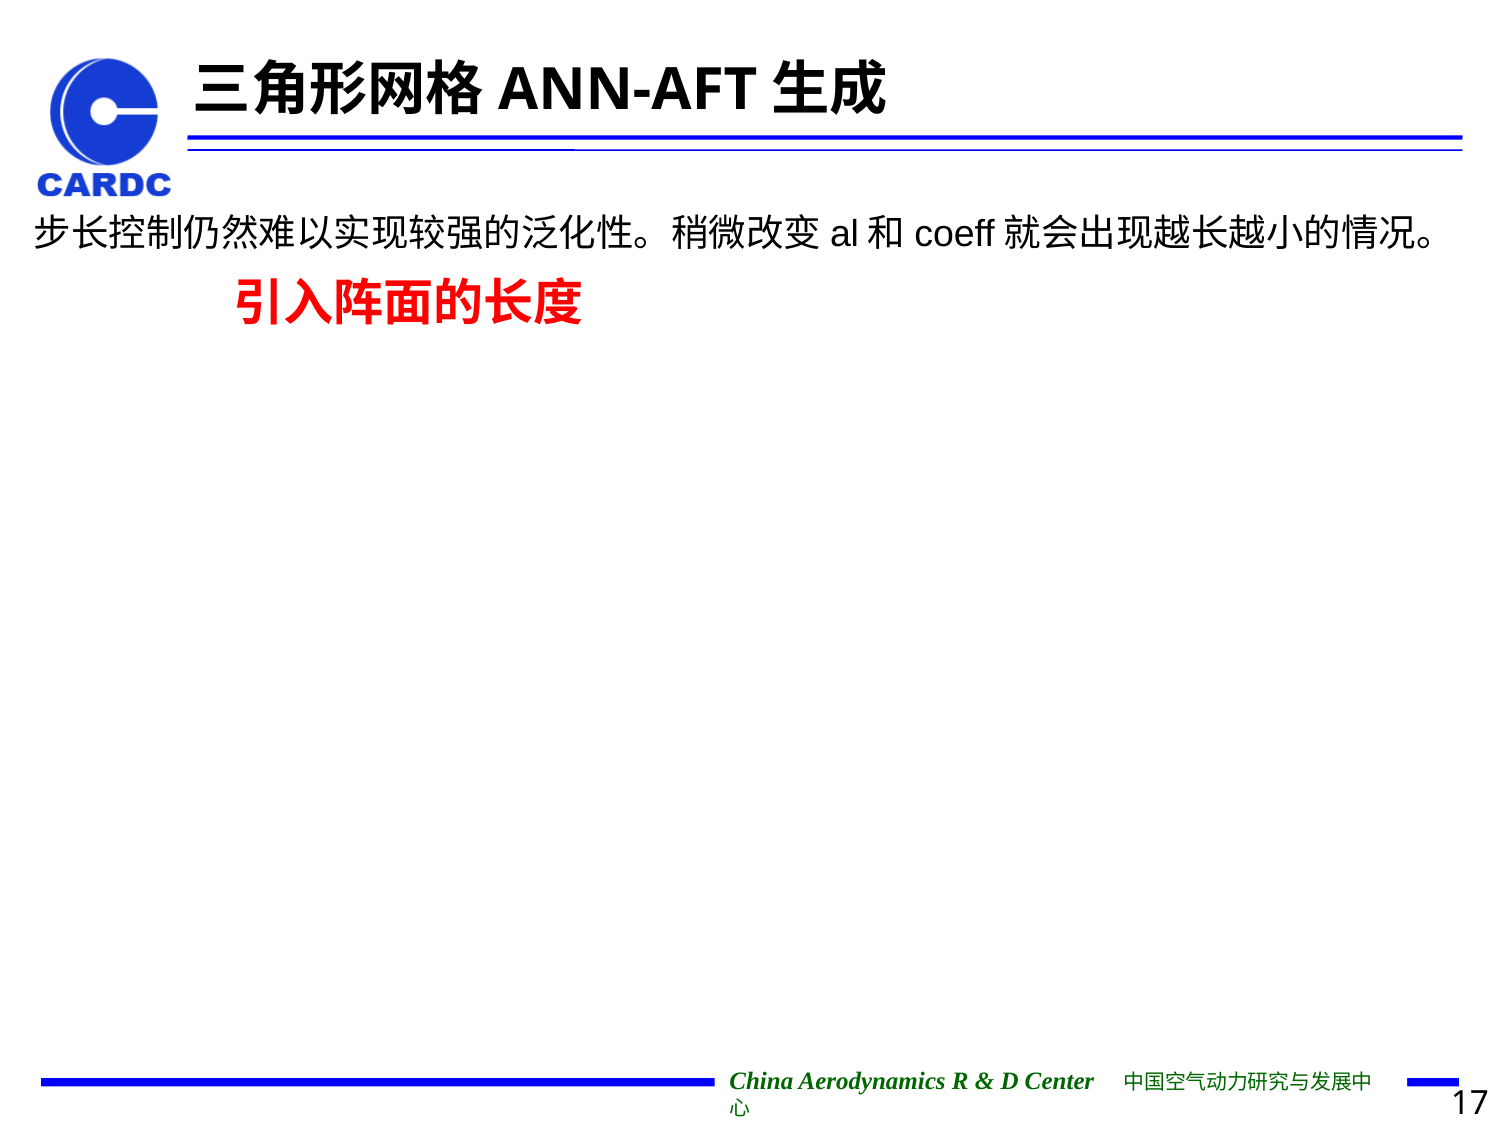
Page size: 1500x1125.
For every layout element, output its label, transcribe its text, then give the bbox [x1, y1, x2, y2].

text_box 步长控制仍然难以实现较强的泛化性。稍微改变al和coeff就会出现越长越小的情况。 [18, 201, 1469, 262]
text_box 三角形网格ANN-AFT生成 [178, 43, 904, 129]
text_box 17 [1412, 1074, 1500, 1125]
picture [27, 54, 178, 201]
text_box 引入阵面的长度 [218, 262, 598, 338]
